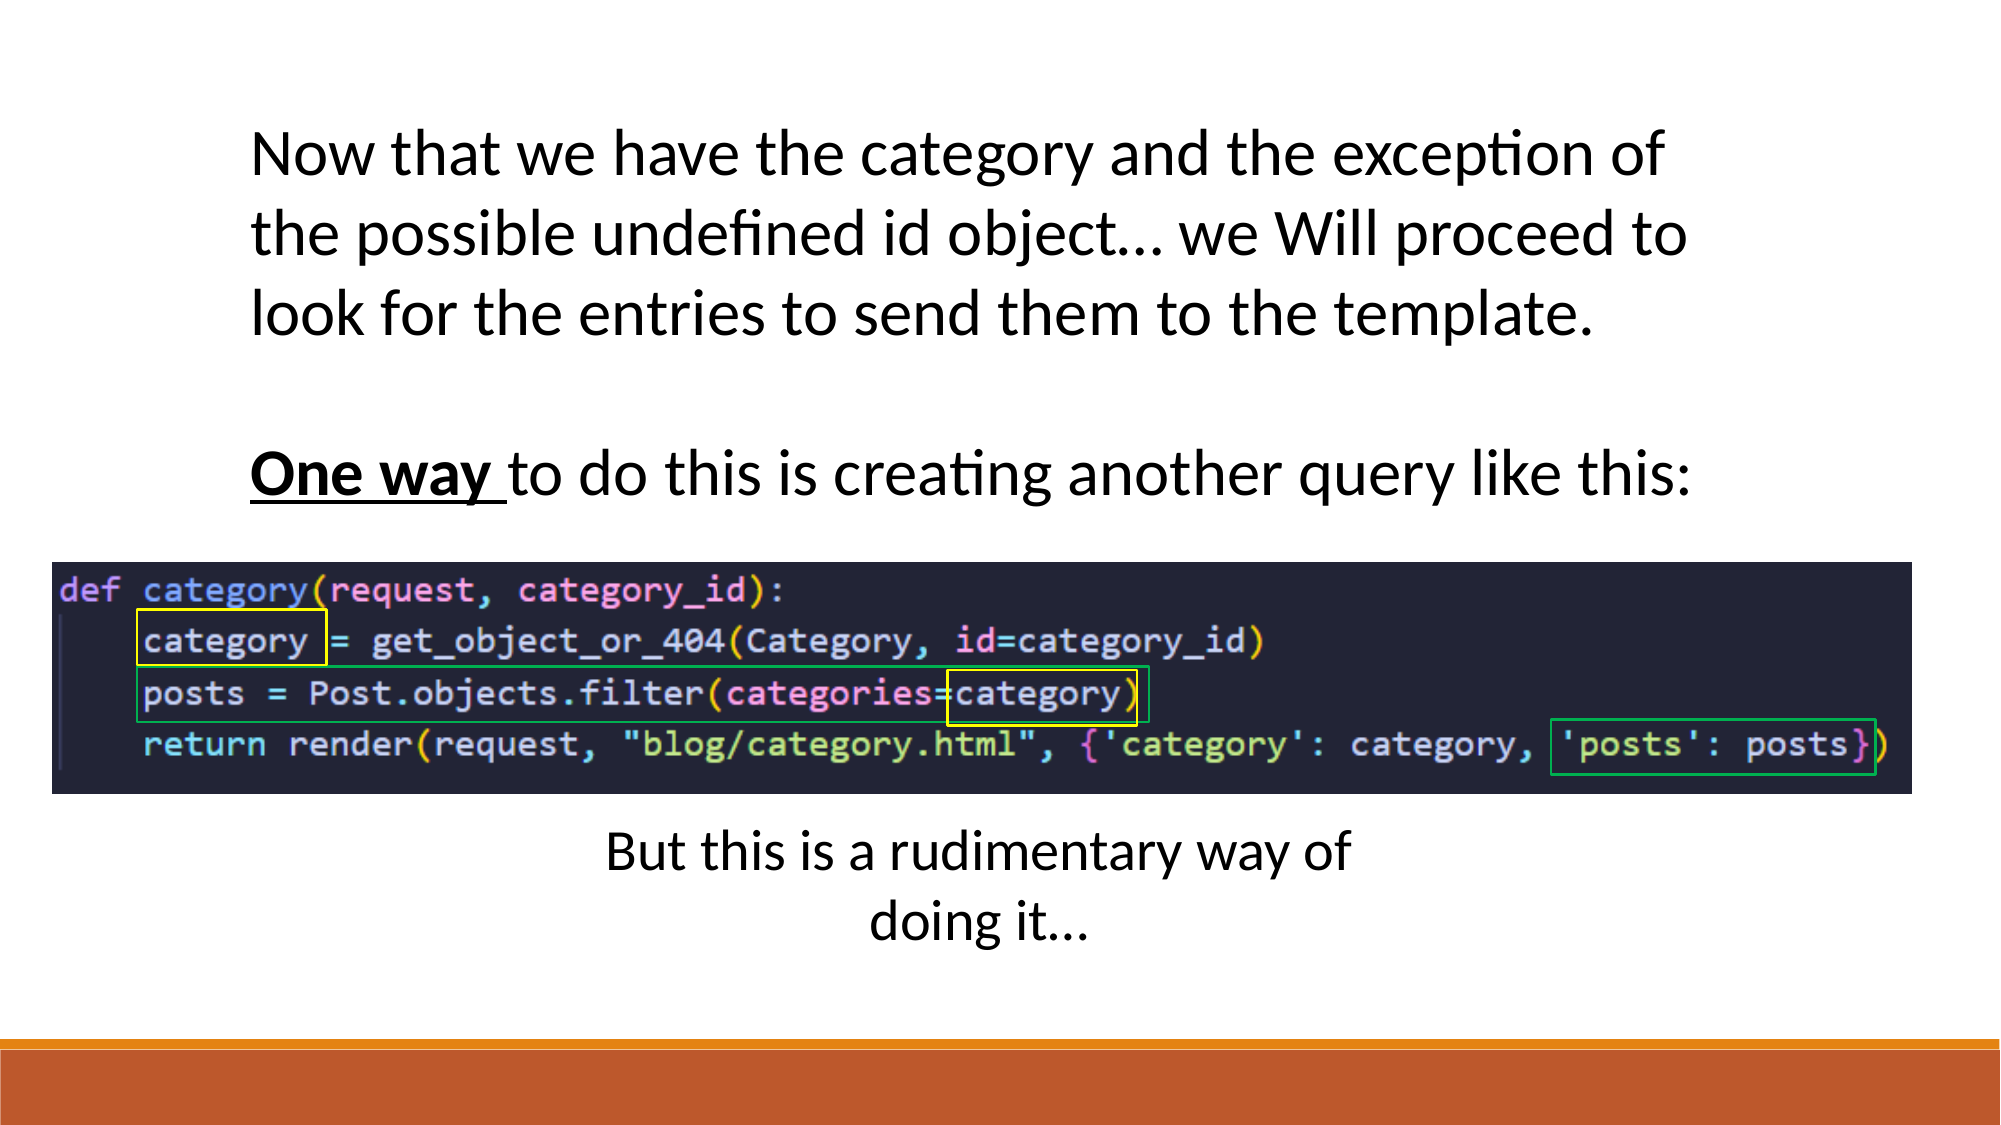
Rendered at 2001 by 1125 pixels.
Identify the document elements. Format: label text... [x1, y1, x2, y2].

text_box But this is a rudimentary way of doing it… [517, 804, 1441, 960]
text_box Now that we have the category and the exception of the possible undefined id object… we Will proceed to look for the entries to send them to the template. One way to do this is creating another query like this: [235, 101, 1723, 560]
picture [52, 561, 1913, 794]
